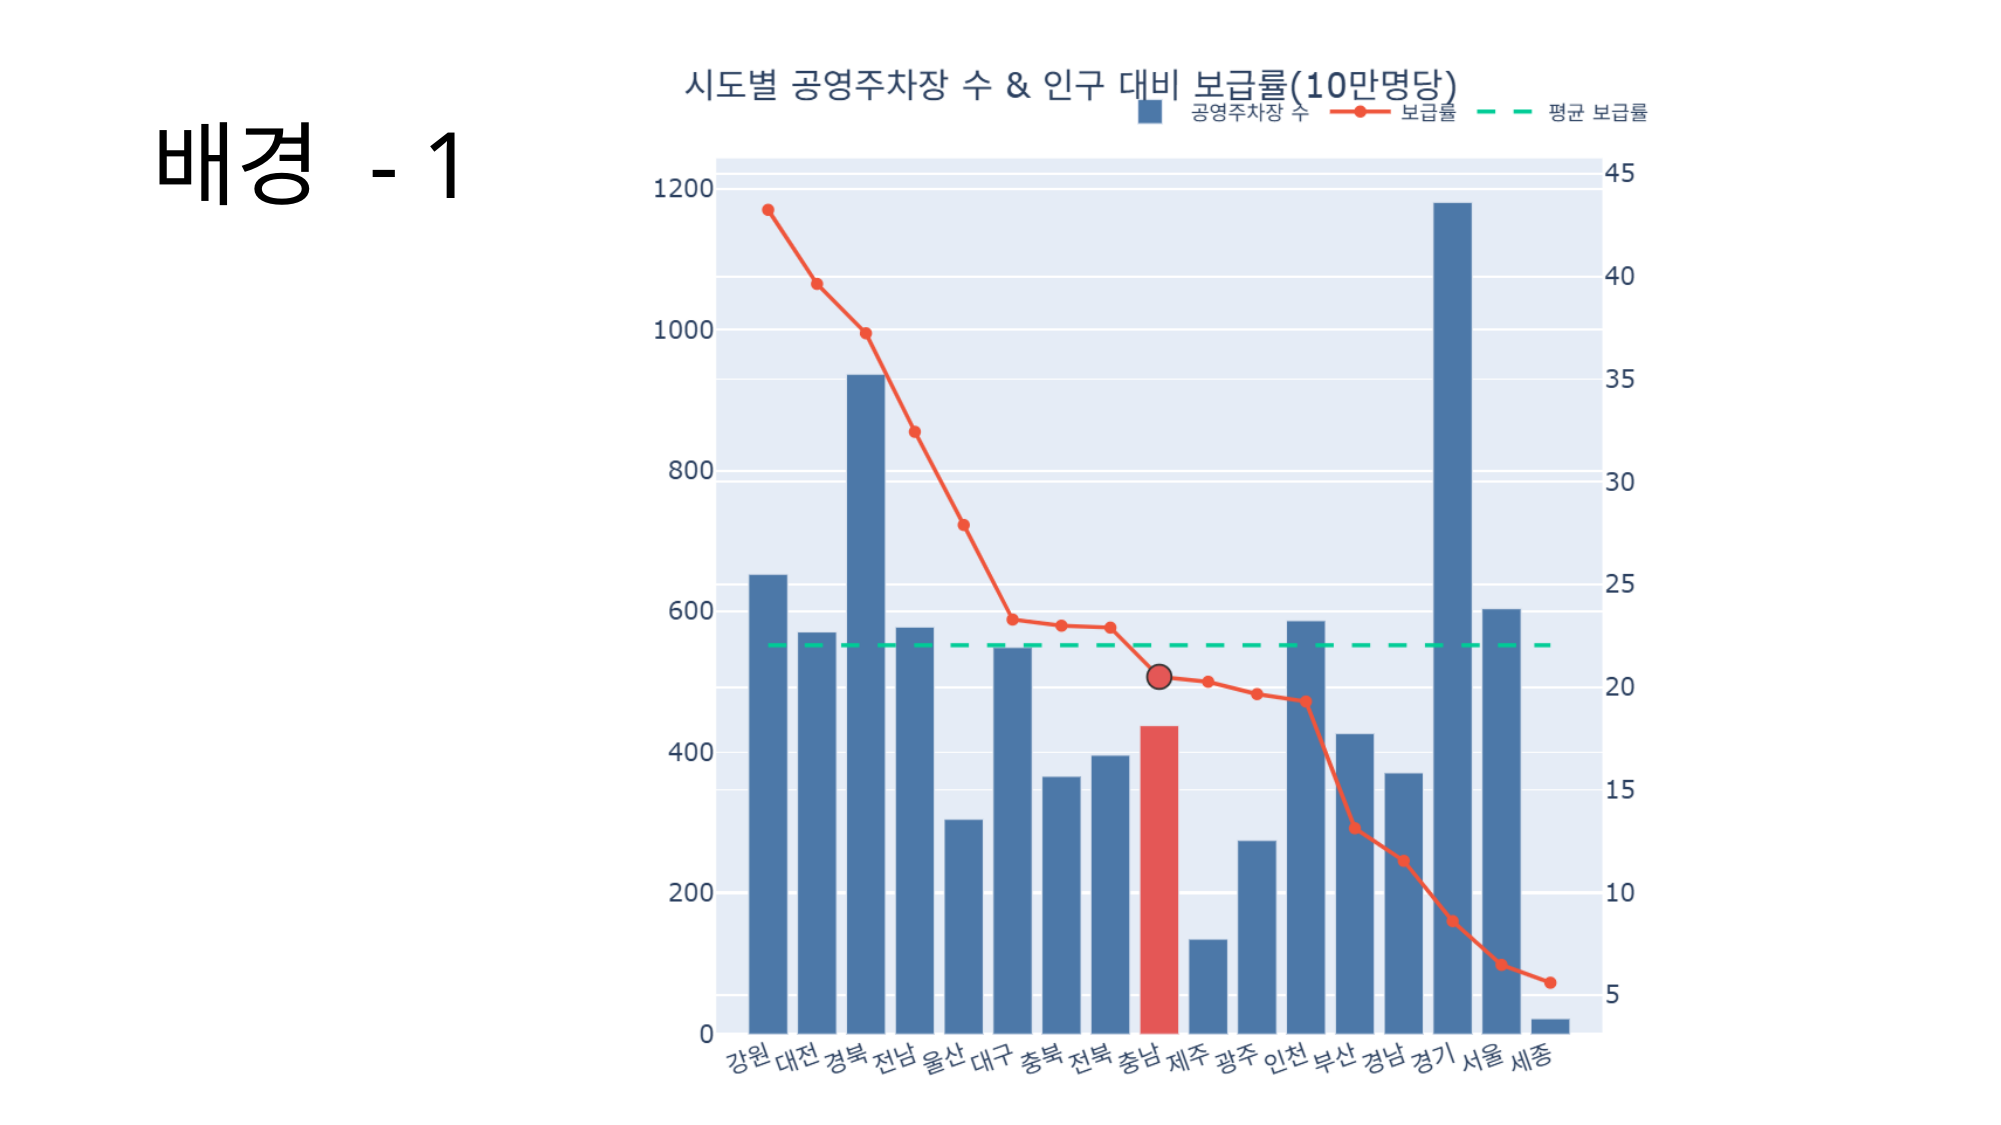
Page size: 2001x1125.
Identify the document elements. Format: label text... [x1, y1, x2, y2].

picture [618, 23, 1672, 1104]
title 배경 - 1 [137, 59, 577, 278]
